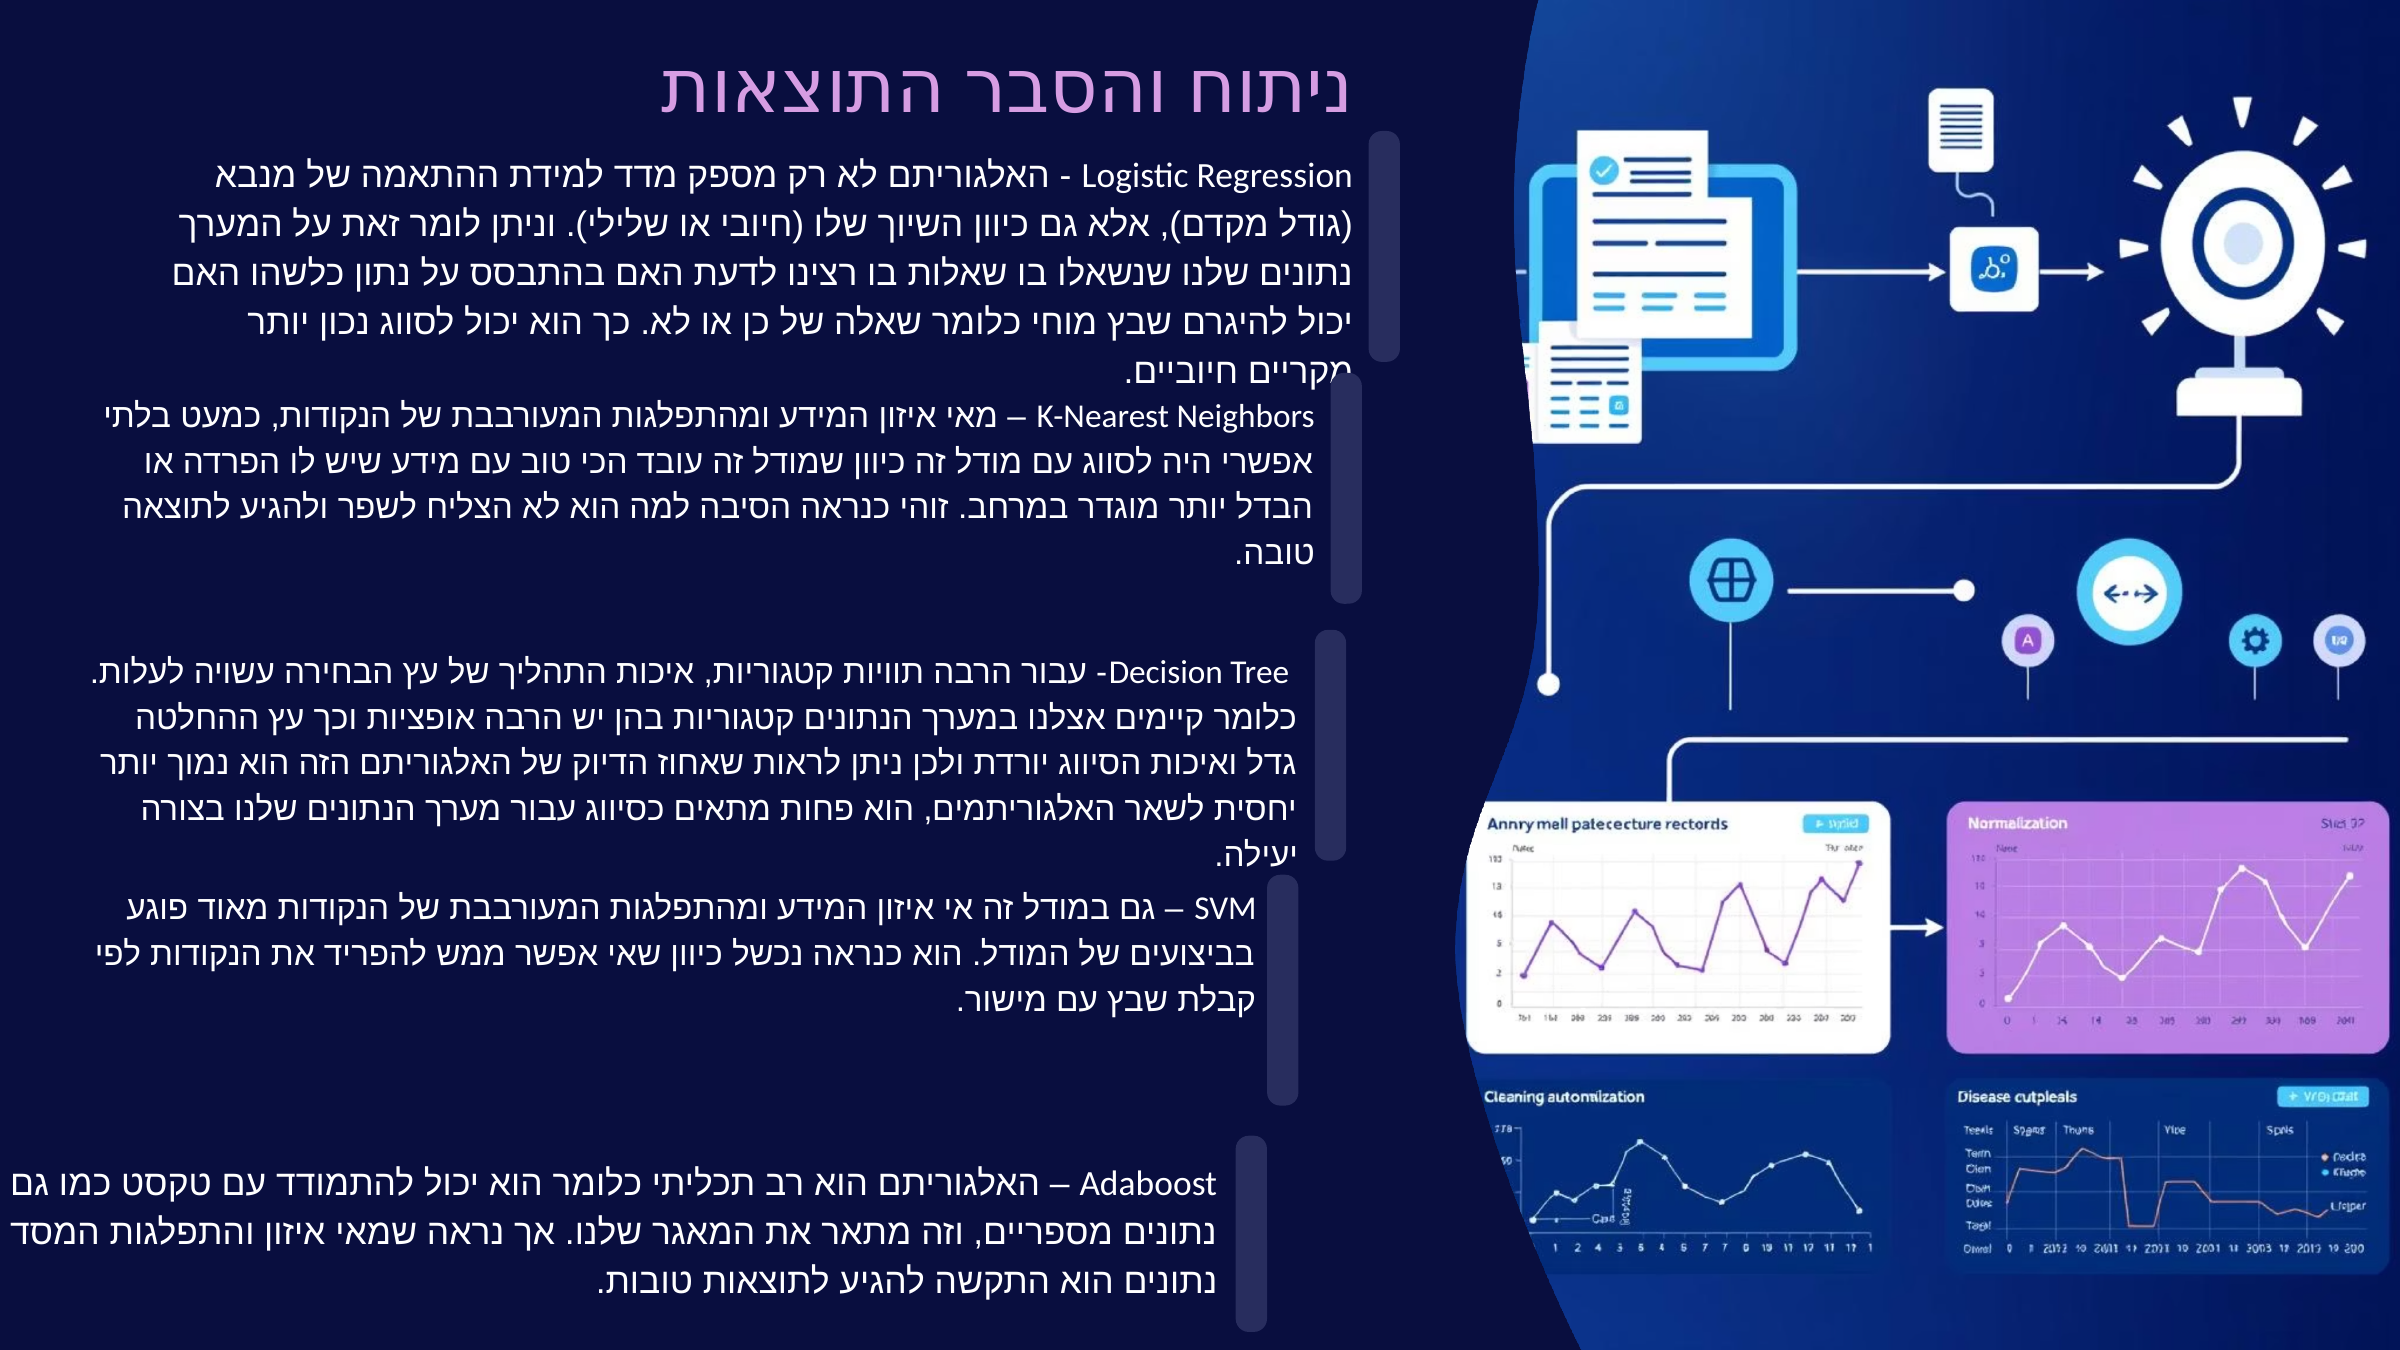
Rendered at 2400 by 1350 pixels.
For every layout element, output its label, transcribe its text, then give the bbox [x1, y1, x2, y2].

text_box SVM – גם במודל זה אי איזון המידע ומהתפלגות המעורבבת של הנקודות מאוד פוגע בביצועים של המודל. הוא כנראה נכשל כיוון שאי אפשר ממש להפריד את הנקודות לפי קבלת שבץ עם מישור. [39, 880, 1257, 981]
text_box Adaboost – האלגוריתם הוא רב תכליתי כלומר הוא יכול להתמודד עם טקסט כמו גם נתונים מספריים, וזה מתאר את המאגר שלנו. אך נראה שמאי איזון והתפלגות המסד נתונים הוא התקשה להגיע לתוצאות טובות. [0, 1153, 1218, 1254]
text_box K-Nearest Neighbors – מאי איזון המידע ומהתפלגות המעורבבת של הנקודות, כמעט בלתי אפשרי היה לסווג עם מודל זה כיוון שמודל זה עובד הכי טוב עם מידע שיש לו הפרדה או הבדל יותר מוגדר במרחב. זוהי כנראה הסיבה למה הוא לא הצליח לשפר ולהגיע לתוצאה טובה. [97, 387, 1315, 489]
text_box [1235, 1135, 1268, 1332]
text_box [1314, 629, 1347, 861]
text_box ניתוח והסבר התוצאות [518, 29, 1354, 128]
text_box [1330, 372, 1362, 604]
text_box [1368, 130, 1400, 362]
text_box Decision Tree- עבור הרבה תוויות קטגוריות, איכות התהליך של עץ הבחירה עשויה לעלות. כלומר קיימים אצלנו במערך הנתונים קטגוריות בהן יש הרבה אופציות וכך עץ ההחלטה גדל ואיכות הסיווג יורדת ולכן ניתן לראות שאחוז הדיוק של האלגוריתם הזה הוא נמוך יותר יחסית לשאר האלגוריתמים, הוא פחות מתאים כסיווג עבור מערך הנתונים שלנו בצורה יעילה. [80, 643, 1299, 745]
text_box Logistic Regression - האלגוריתם לא רק מספק מדד למידת ההתאמה של מנבא (גודל מקדם), אלא גם כיוון השיוך שלו (חיובי או שלילי). וניתן לומר זאת על המערך נתונים שלנו שנשאלו בו שאלות בו רצינו לדעת האם בהתבסס על נתון כלשהו האם יכול להיגרם שבץ מוחי כלומר שאלה של כן או לא. כך הוא יכול לסווג נכון יותר מקריים חיוביים. [135, 146, 1354, 247]
text_box [1267, 874, 1299, 1106]
picture [1454, 0, 2400, 1350]
